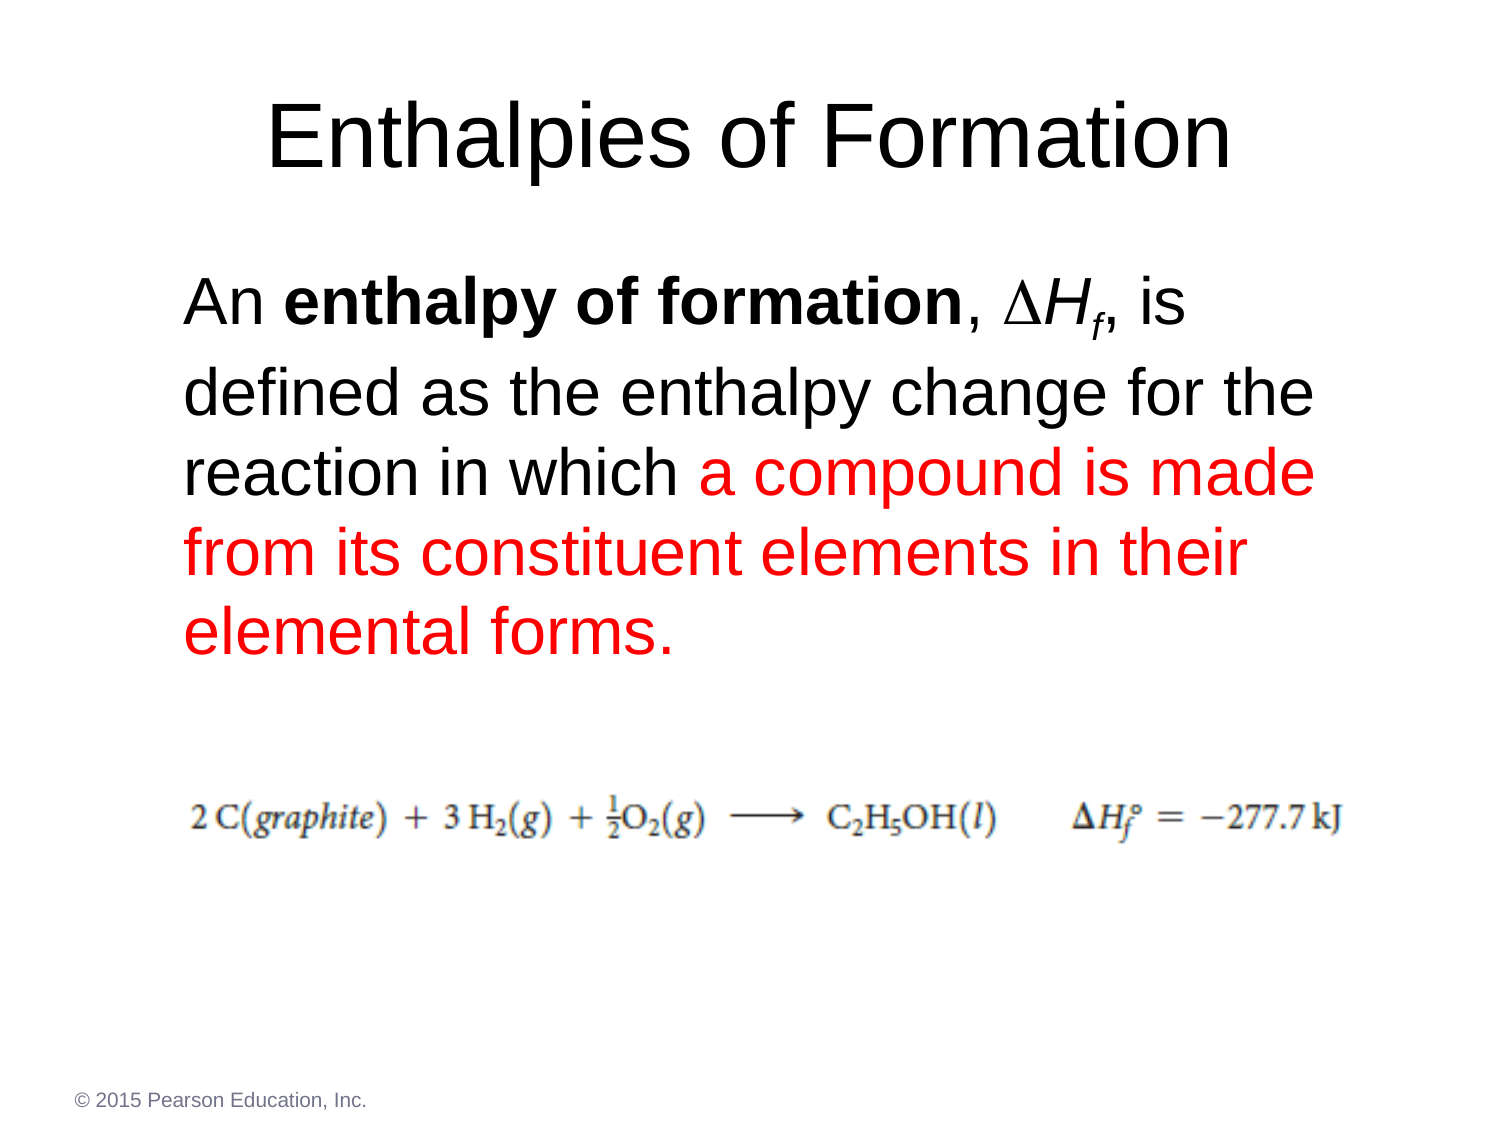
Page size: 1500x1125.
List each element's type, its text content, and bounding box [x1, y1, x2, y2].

list An enthalpy of formation, Hf, is defined as the enthalpy change for the reaction in which a compound is made from its constituent elements in their elemental forms. [112, 249, 1388, 926]
title Enthalpies of Formation [0, 37, 1500, 226]
picture [174, 774, 1358, 863]
